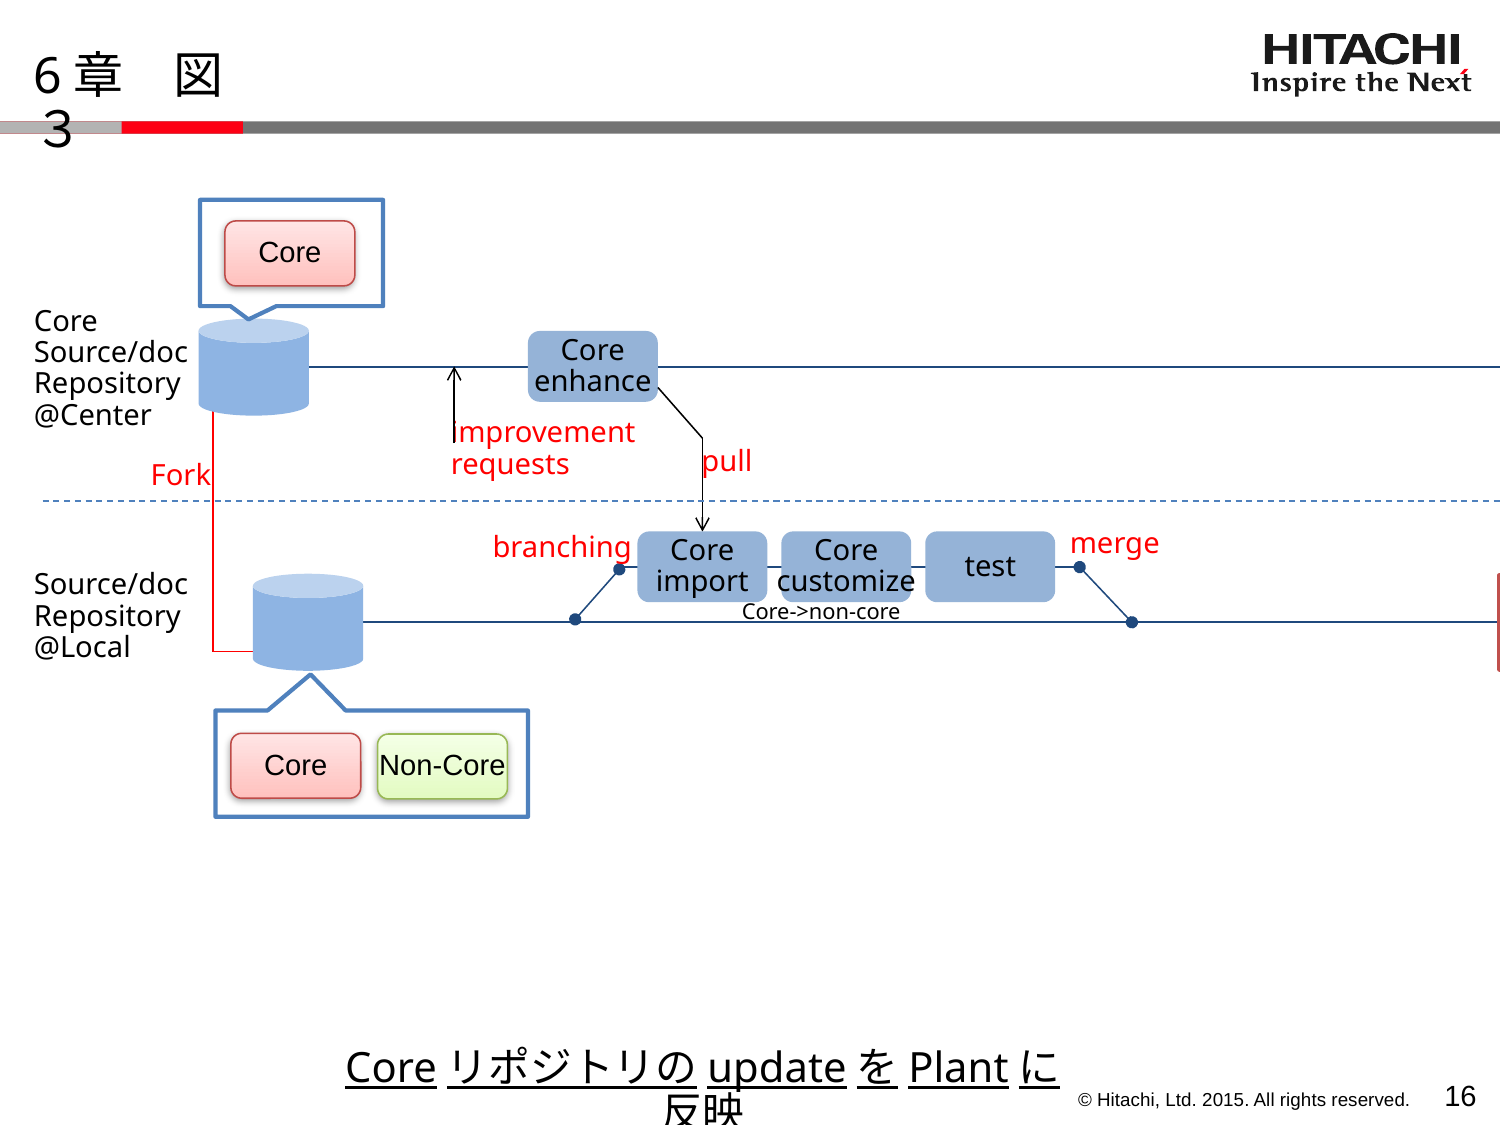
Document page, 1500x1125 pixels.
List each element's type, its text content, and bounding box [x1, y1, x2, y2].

title 6章 図３ [18, 42, 254, 113]
slide_number 15 [1411, 1073, 1492, 1124]
text_box CoreリポジトリのupdateをPlantに反映 [323, 1039, 1083, 1125]
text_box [23, 199, 1500, 818]
